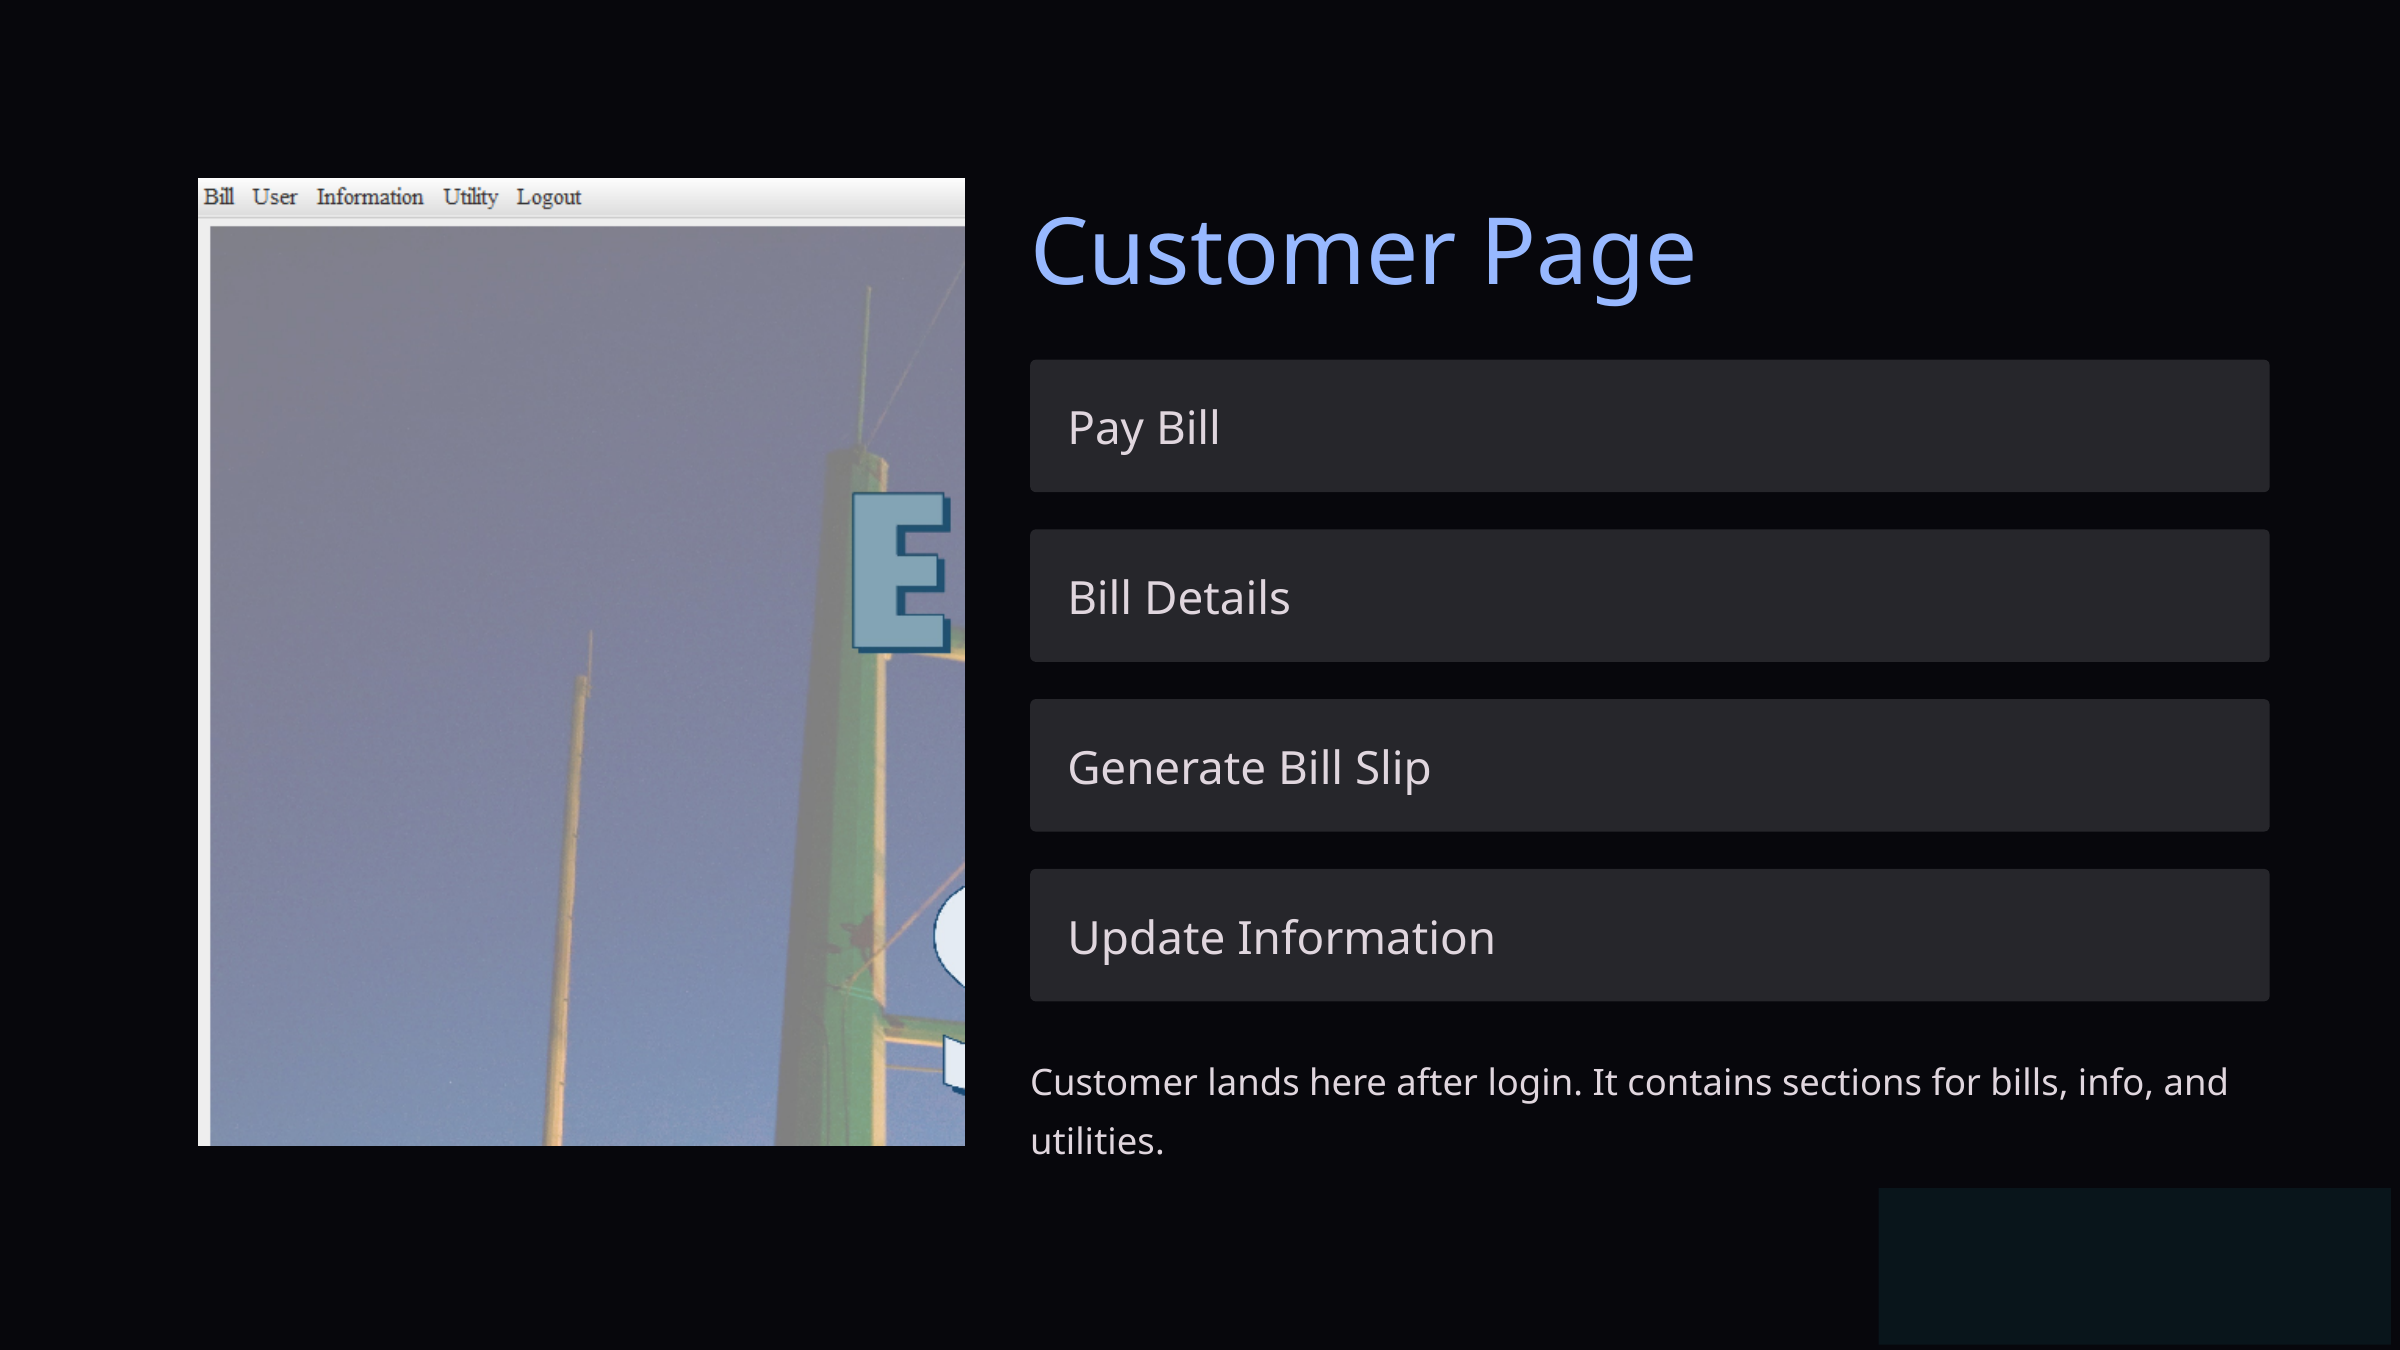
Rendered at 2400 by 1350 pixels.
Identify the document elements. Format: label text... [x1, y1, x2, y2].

text_box [1030, 699, 2270, 832]
text_box Generate Bill Slip [1067, 736, 1533, 795]
text_box Pay Bill [1067, 396, 1533, 455]
text_box [1030, 529, 2270, 662]
text_box Customer Page [1030, 187, 1961, 304]
text_box Bill Details [1067, 566, 1533, 625]
text_box [1878, 1188, 2391, 1345]
text_box Update Information [1067, 906, 1536, 965]
text_box Customer lands here after login. It contains sections for bills, info, and utilities. [1030, 1043, 2270, 1163]
text_box [1030, 359, 2270, 493]
text_box [1030, 868, 2270, 1002]
picture [198, 178, 965, 1146]
